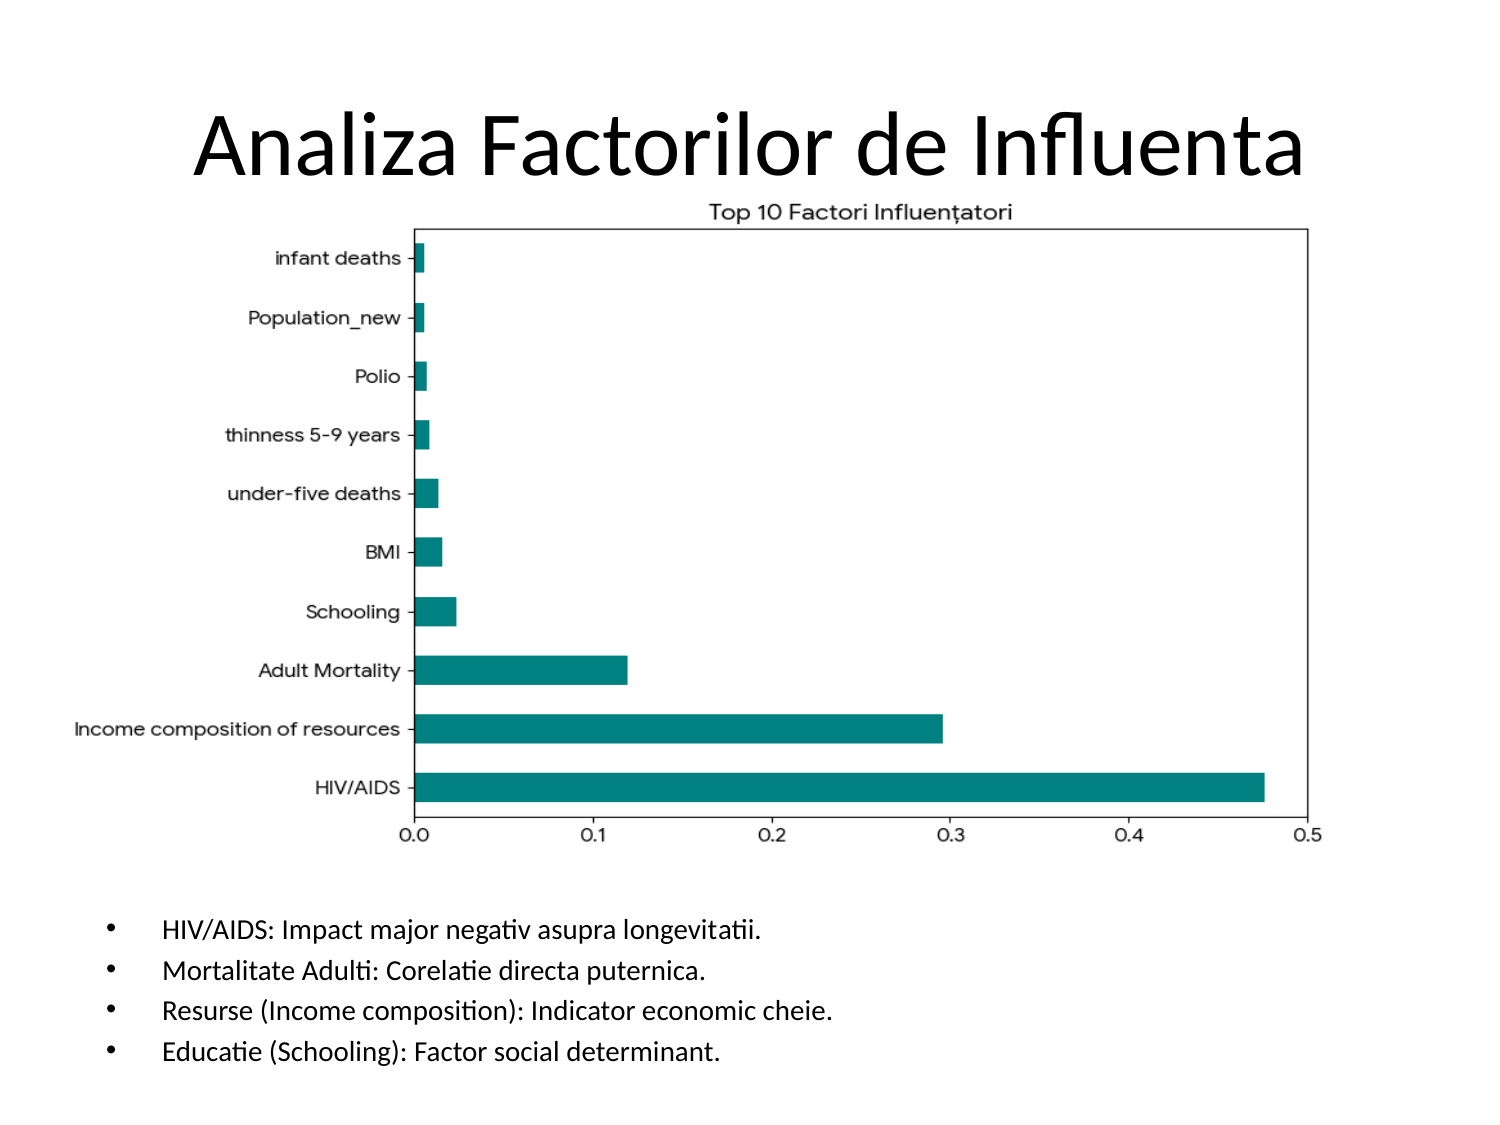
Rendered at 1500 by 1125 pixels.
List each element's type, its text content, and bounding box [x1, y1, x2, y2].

list HIV/AIDS: Impact major negativ asupra longevitatii. Mortalitate Adulti: Corelatie directa puternica. Resurse (Income composition): Indicator economic cheie. Educatie (Schooling): Factor social determinant. [91, 862, 1425, 1075]
title Analiza Factorilor de Influenta [75, 45, 1425, 233]
picture [55, 187, 1343, 863]
